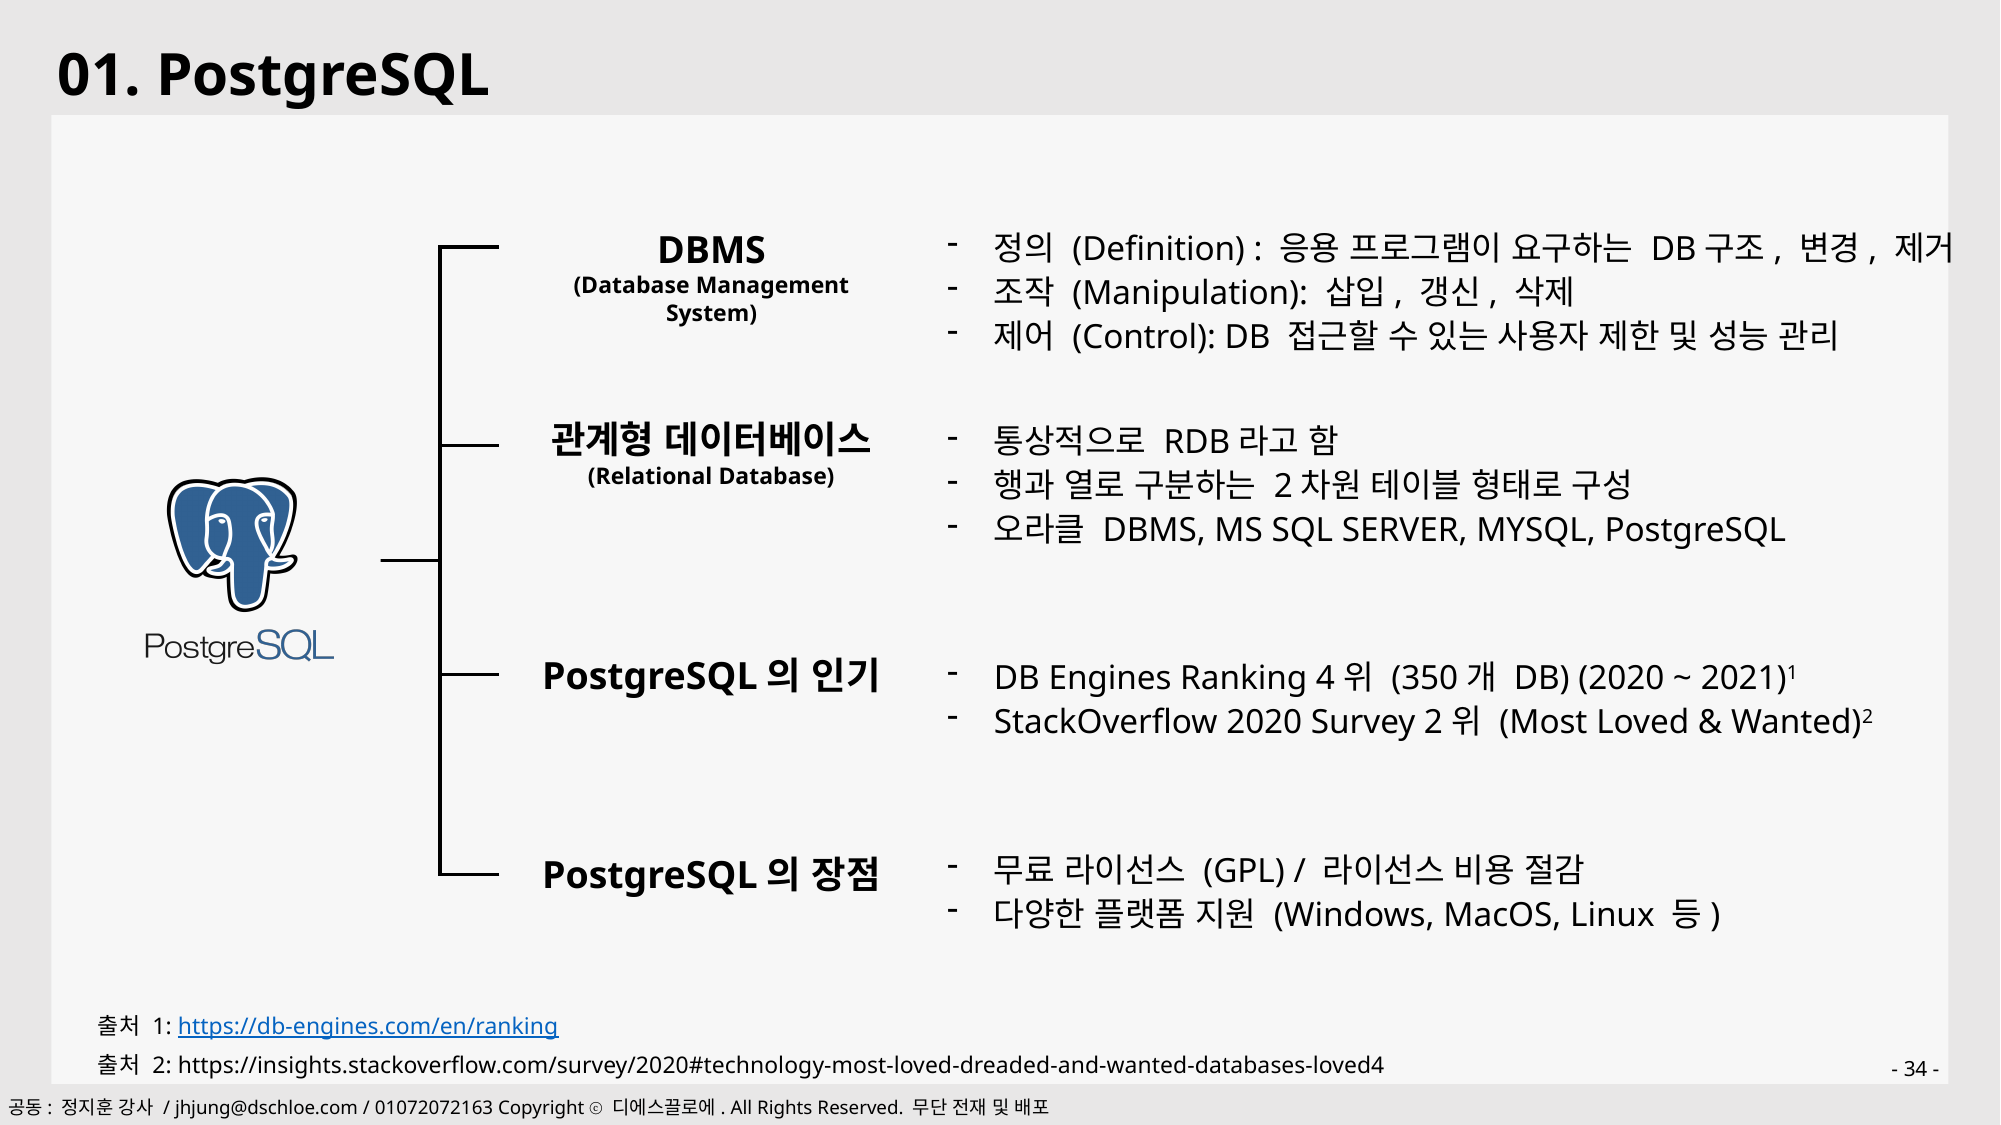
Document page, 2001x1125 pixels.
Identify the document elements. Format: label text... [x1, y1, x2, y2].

text_box DBMS (Database Management System) [525, 218, 897, 334]
text_box 관계형 데이터베이스 (Relational Database) [525, 409, 897, 497]
text_box 무료 라이선스 (GPL) / 라이선스 비용 절감 다양한 플랫폼 지원 (Windows, MacOS, Linux 등) [932, 837, 2000, 984]
picture [127, 445, 347, 690]
slide_number - 34 - [1504, 1039, 1955, 1100]
text_box 정의 (Definition) : 응용 프로그램이 요구하는 DB구조, 변경, 제거 조작 (Manipulation): 삽입, 갱신, 삭제 제어 (Control): DB 접근할 수 있는 사용자 제한 및 성능 관리 [932, 215, 2000, 363]
text_box DB Engines Ranking 4위 (350개 DB) (2020 ~ 2021)1 StackOverflow 2020 Survey 2위 (Most Loved & Wanted)2 [932, 644, 2000, 748]
text_box 통상적으로 RDB라고 함 행과 열로 구분하는 2차원 테이블 형태로 구성 오라클 DBMS, MS SQL SERVER, MYSQL, PostgreSQL [932, 409, 2000, 556]
text_box PostgreSQL의 장점 [525, 843, 897, 904]
text_box 01. PostgreSQL [43, 30, 506, 115]
text_box 출처 1: https://db-engines.com/en/ranking 출처 2: https://insights.stackoverflow.com/survey/2020#technology-most-loved-dreaded-and-wanted-databases-loved4 [83, 994, 1640, 1086]
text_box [380, 246, 500, 875]
text_box PostgreSQL의 인기 [525, 644, 897, 705]
